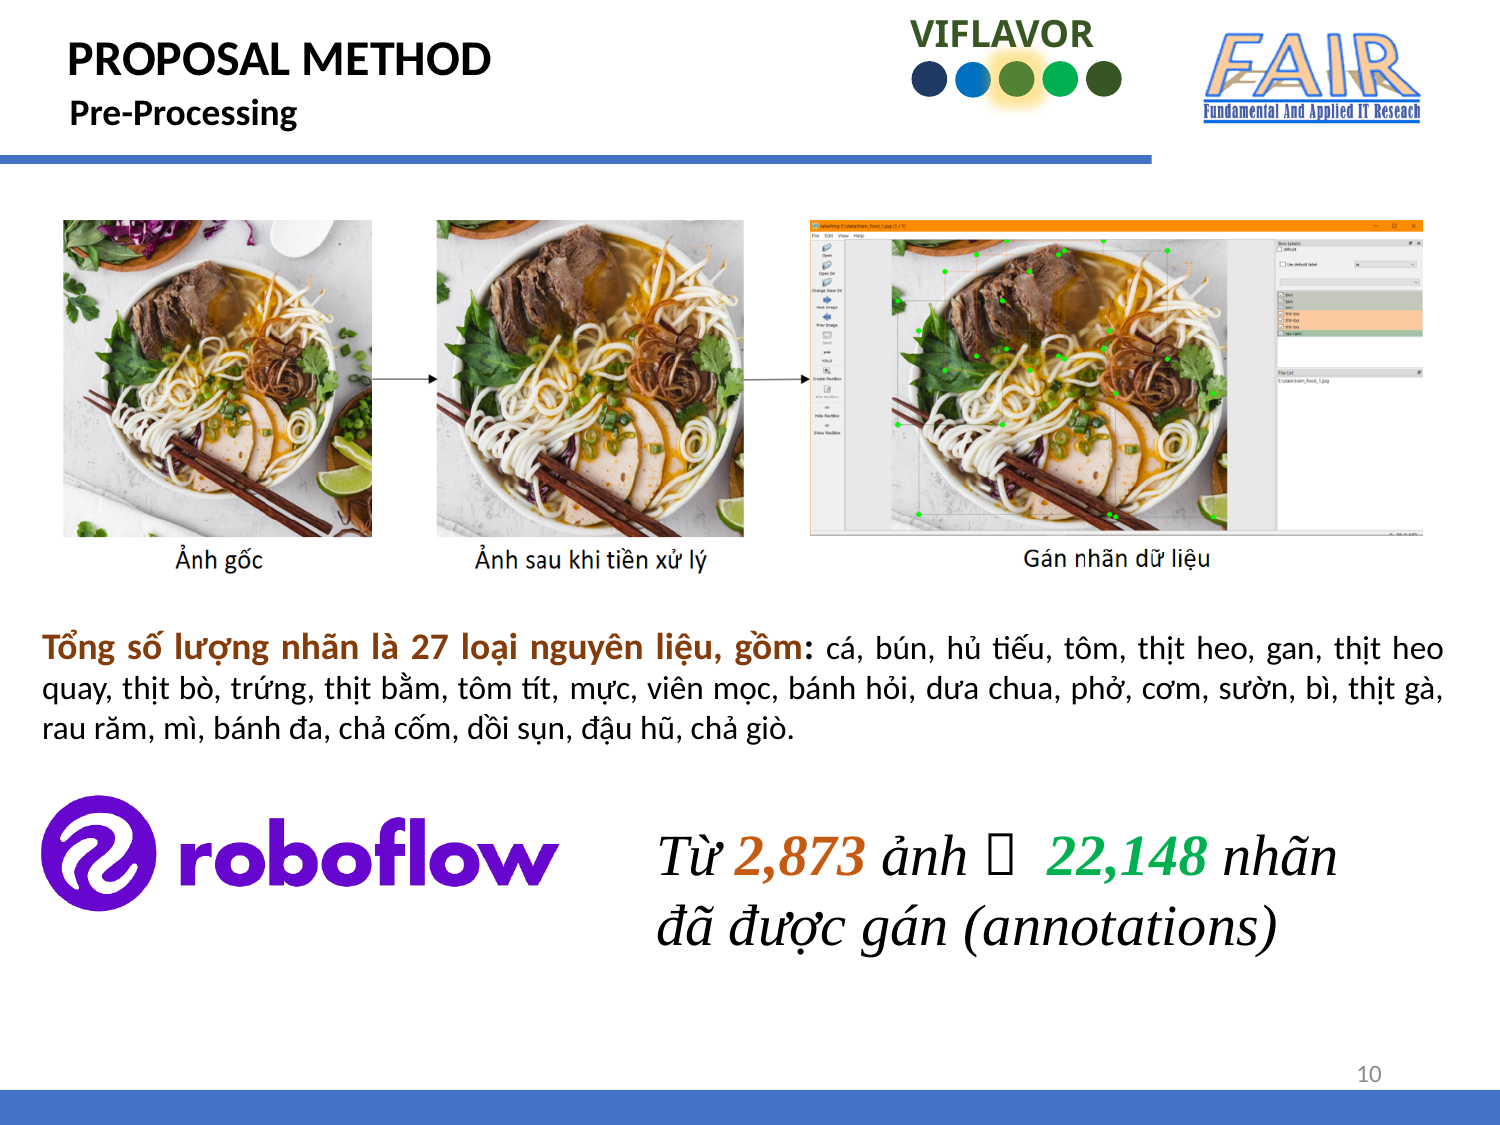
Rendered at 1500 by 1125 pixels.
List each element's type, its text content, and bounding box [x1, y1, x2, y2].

picture [1197, 26, 1426, 127]
slide_number 10 [1059, 1042, 1397, 1103]
text_box Từ 2,873 ảnh  22,148 nhãn đã được gán (annotations) [566, 809, 1416, 965]
text_box [0, 154, 1153, 165]
text_box Tổng số lượng nhãn là 27 loại nguyên liệu, gồm: cá, bún, hủ tiếu, tôm, thịt heo, gan, thịt heo quay, thịt bò, trứng, thịt bằm, tôm tít, mực, viên mọc, bánh hỏi, dưa chua, phở, cơm, sườn, bì, thịt gà, rau răm, mì, bánh đa, chả cốm, dồi sụn, đậu hũ, chả giò. [27, 614, 1460, 754]
text_box Pre-Processing [54, 93, 313, 141]
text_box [895, 2, 1122, 98]
picture [0, 766, 625, 941]
picture [61, 216, 1426, 580]
text_box [0, 1089, 1500, 1125]
text_box PROPOSAL METHOD [52, 17, 507, 93]
